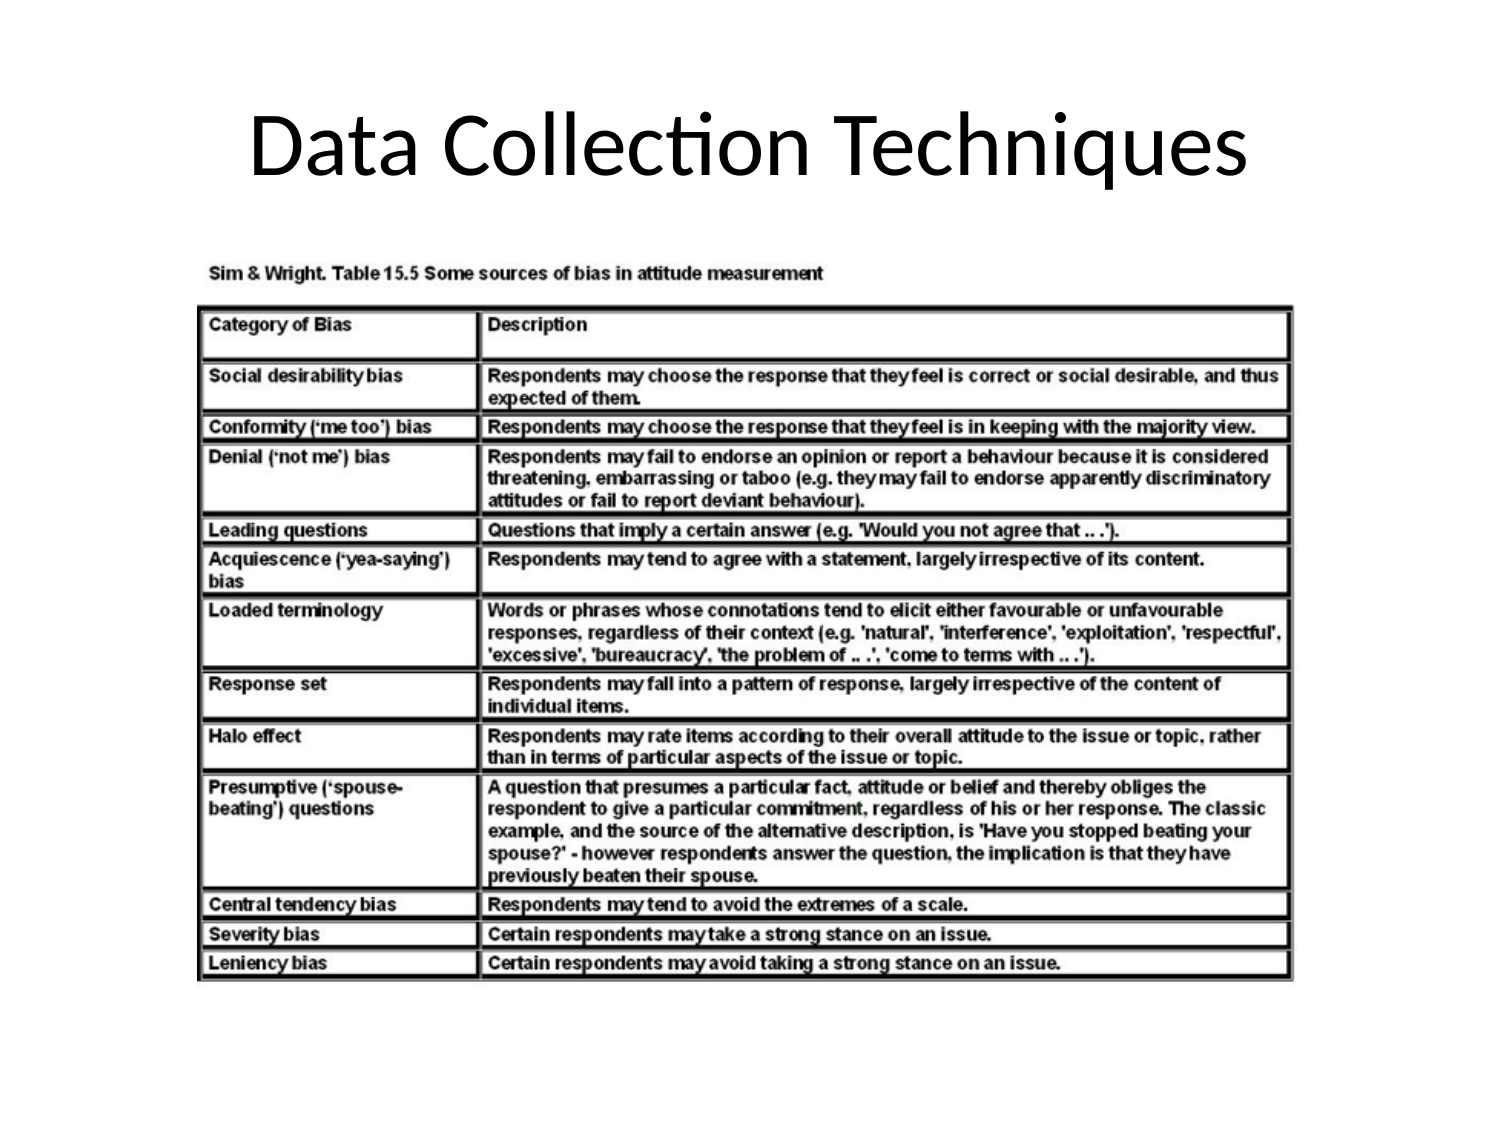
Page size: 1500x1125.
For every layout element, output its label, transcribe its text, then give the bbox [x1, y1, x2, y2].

title Data Collection Techniques [75, 45, 1425, 233]
picture [197, 262, 1303, 1005]
